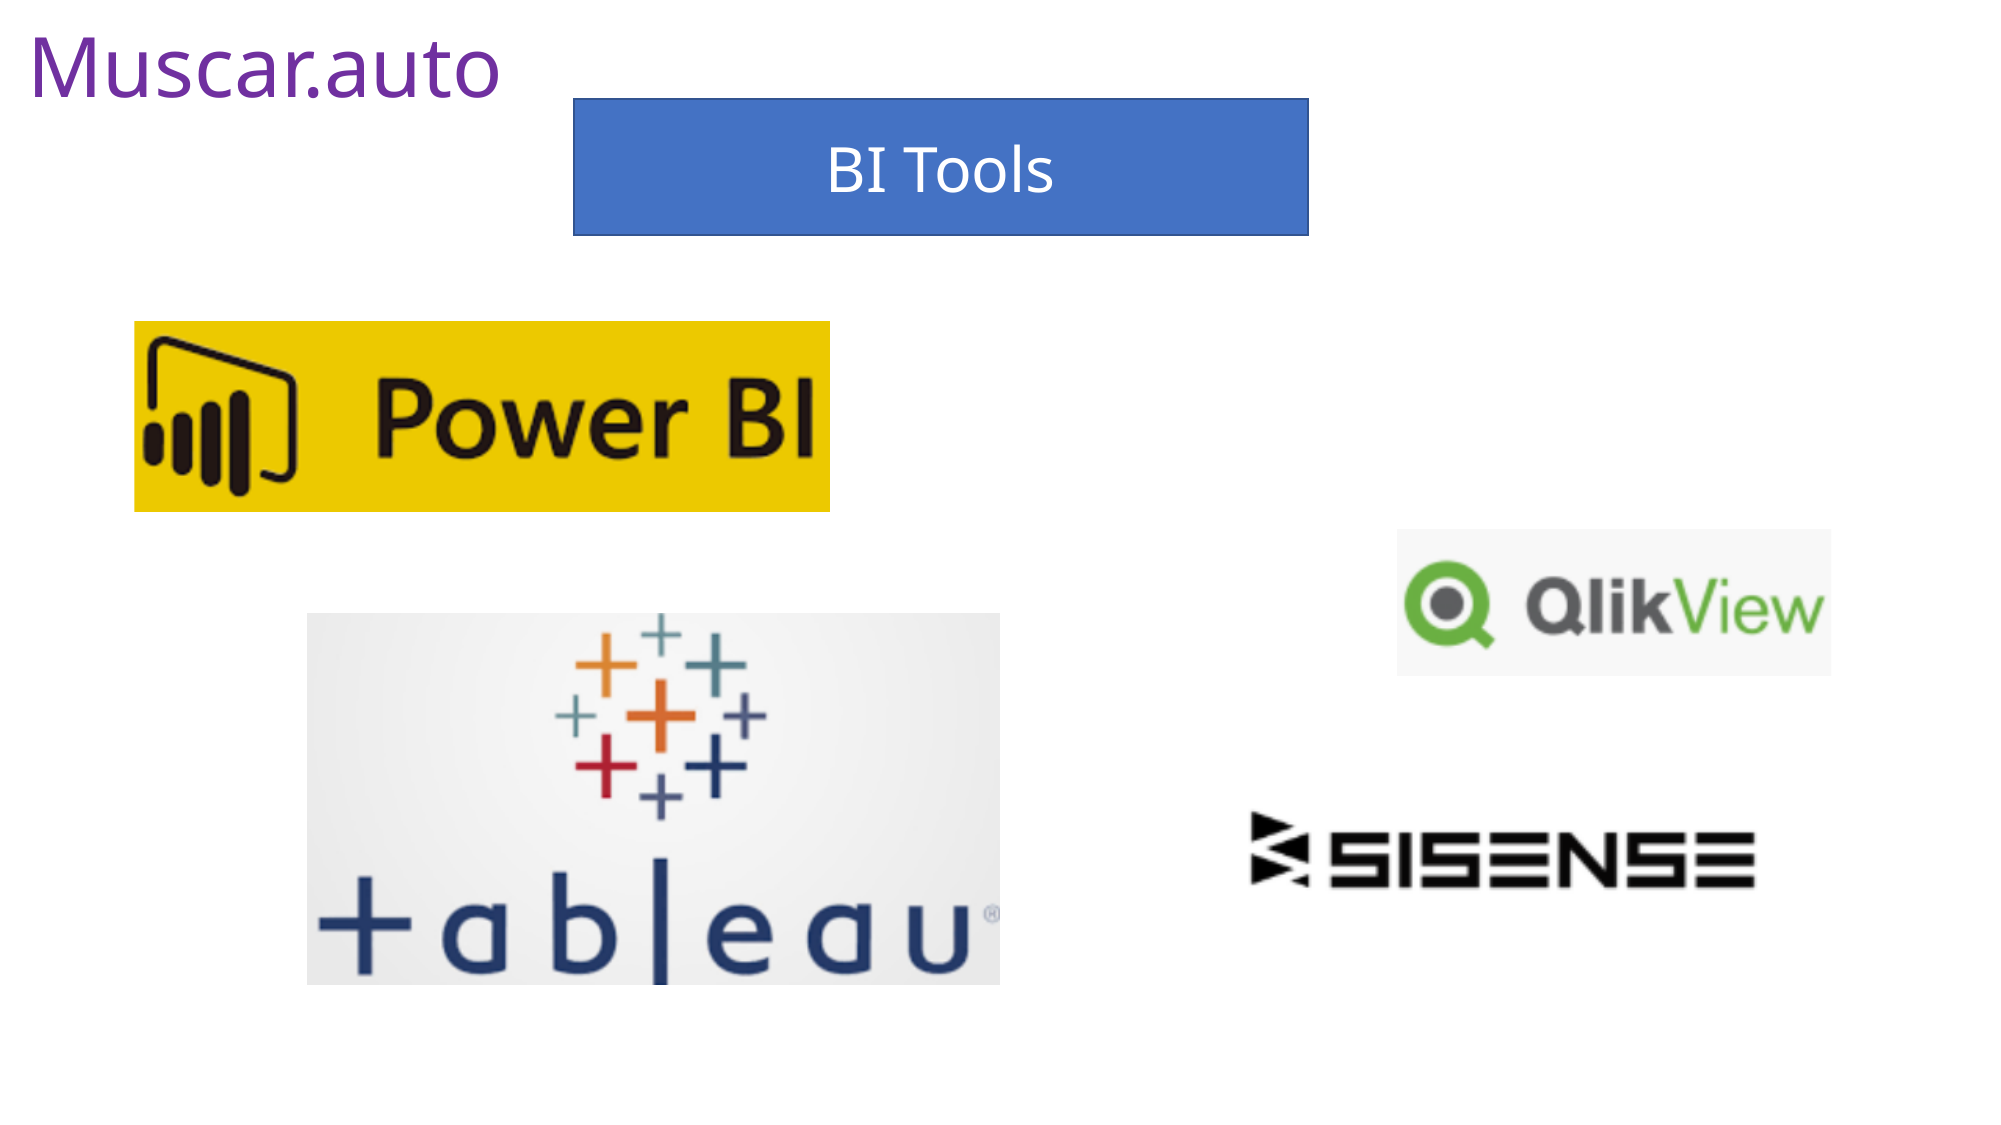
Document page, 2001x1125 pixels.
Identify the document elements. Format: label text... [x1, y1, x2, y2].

picture [1397, 529, 1833, 676]
picture [133, 321, 830, 512]
picture [1203, 771, 1786, 940]
text_box Muscar.auto [12, 12, 853, 129]
text_box BI Tools [573, 98, 1309, 236]
picture [307, 613, 1000, 985]
